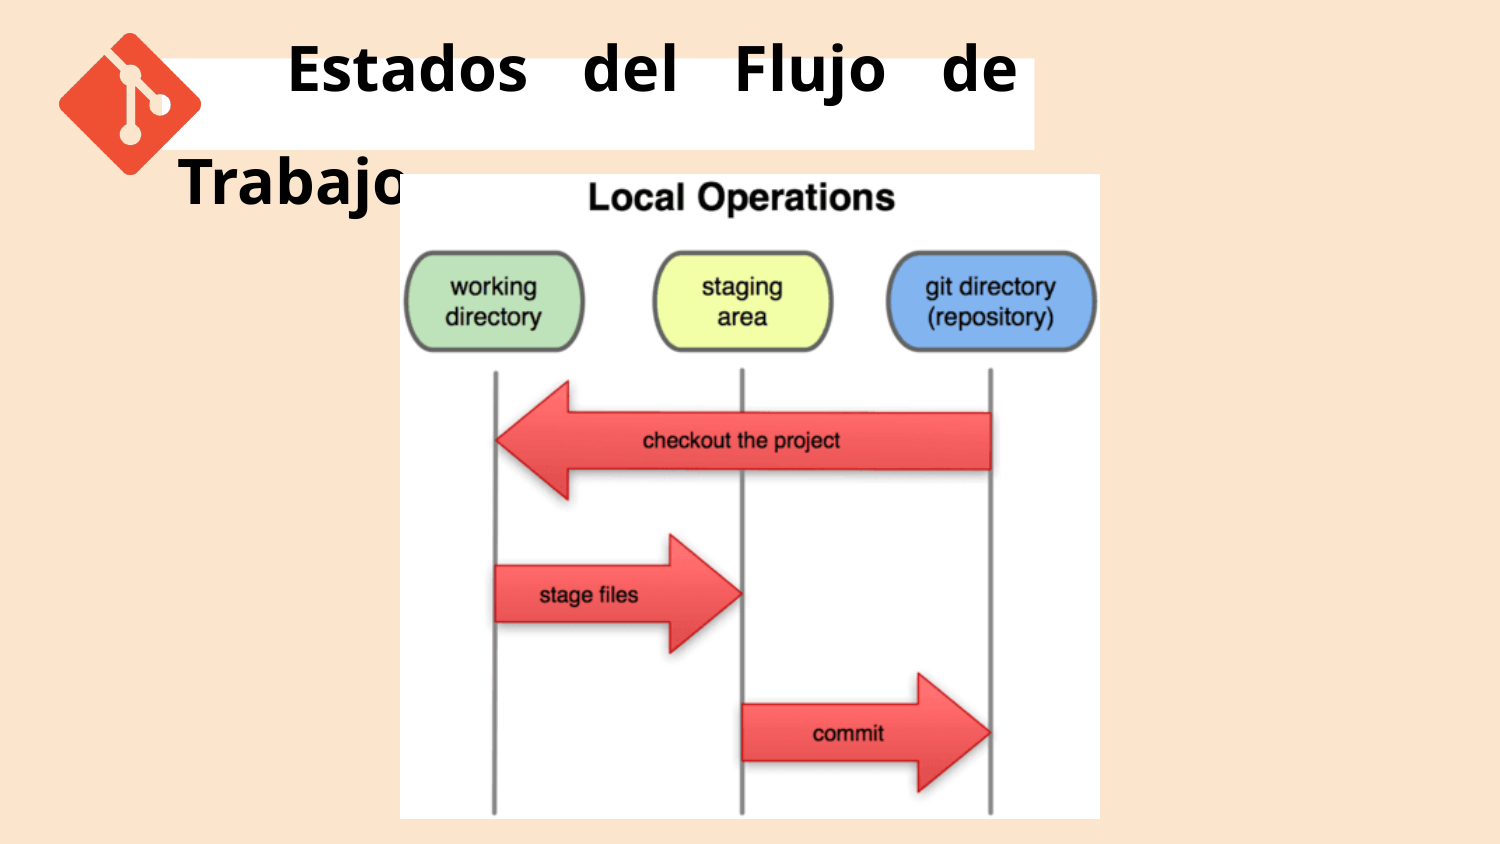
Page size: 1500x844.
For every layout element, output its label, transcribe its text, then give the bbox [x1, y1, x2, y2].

title Estados del Flujo de Trabajo [206, 58, 1035, 150]
picture [399, 174, 1101, 819]
picture [59, 33, 202, 175]
